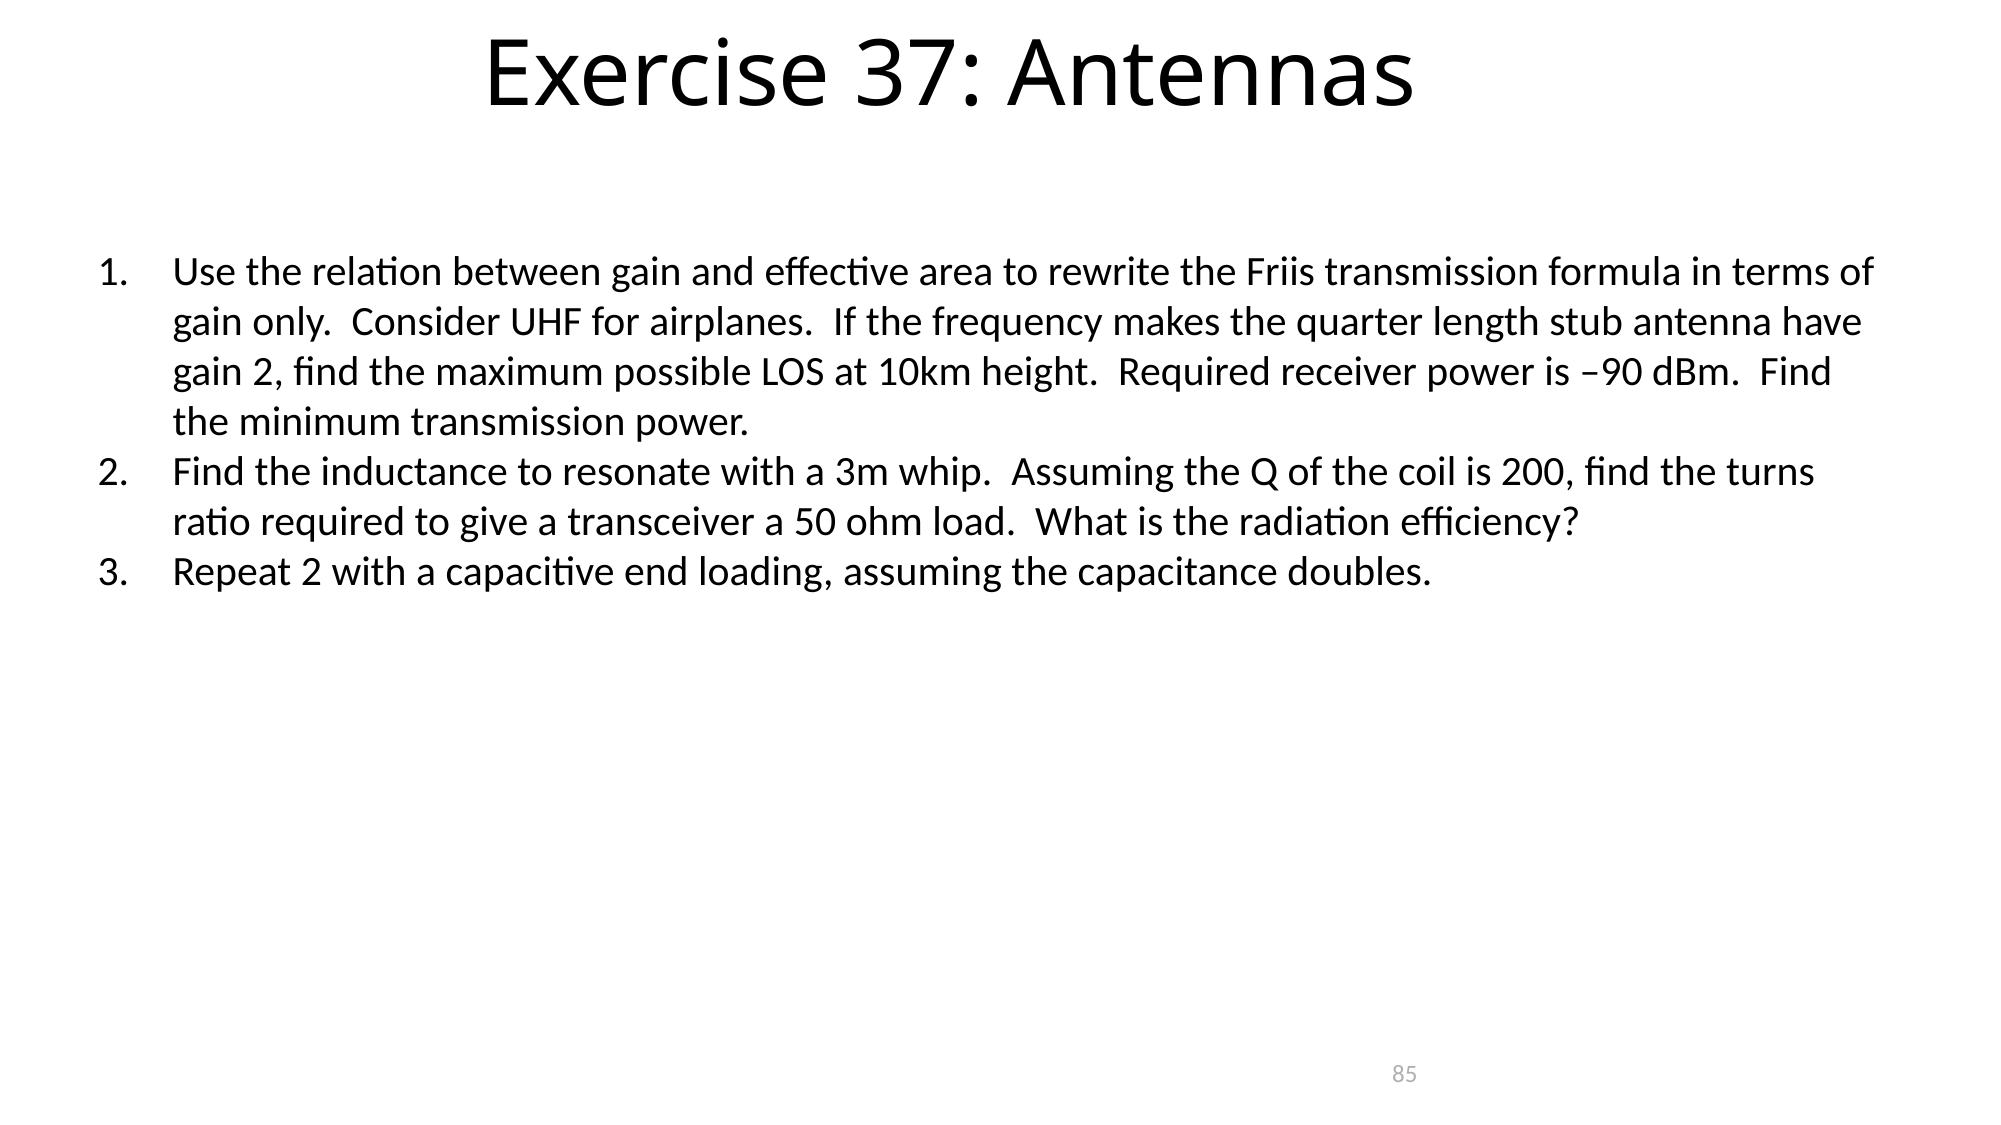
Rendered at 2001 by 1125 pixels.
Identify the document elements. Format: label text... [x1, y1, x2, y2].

text_box Use the relation between gain and effective area to rewrite the Friis transmission formula in terms of gain only. Consider UHF for airplanes. If the frequency makes the quarter length stub antenna have gain 2, find the maximum possible LOS at 10km height. Required receiver power is –90 dBm. Find the minimum transmission power. Find the inductance to resonate with a 3m whip. Assuming the Q of the coil is 200, find the turns ratio required to give a transceiver a 50 ohm load. What is the radiation efficiency? Repeat 2 with a capacitive end loading, assuming the capacitance doubles. [90, 236, 1908, 953]
slide_number 85 [1074, 738, 1425, 1125]
text_box Exercise 37: Antennas [33, 13, 1867, 124]
